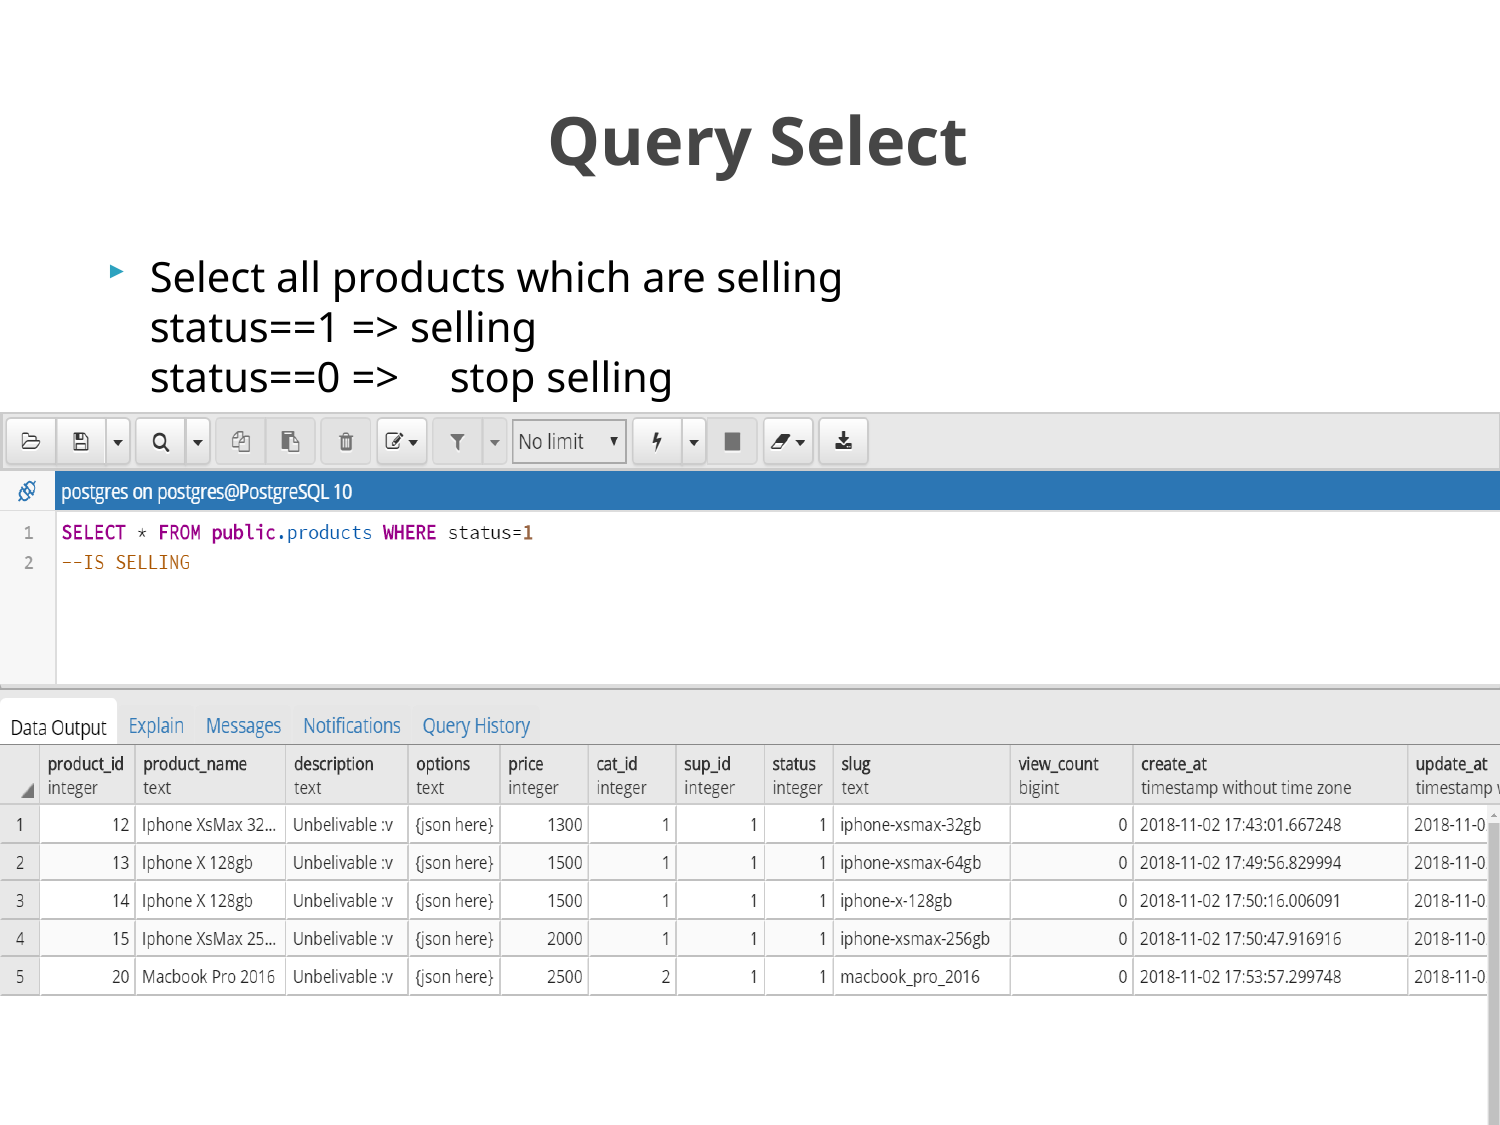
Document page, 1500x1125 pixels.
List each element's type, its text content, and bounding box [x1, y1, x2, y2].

list Select all products which are selling status==1 => selling status==0 => stop selling [75, 243, 1425, 412]
title Query Select [75, 45, 1425, 233]
picture [0, 412, 1500, 1125]
